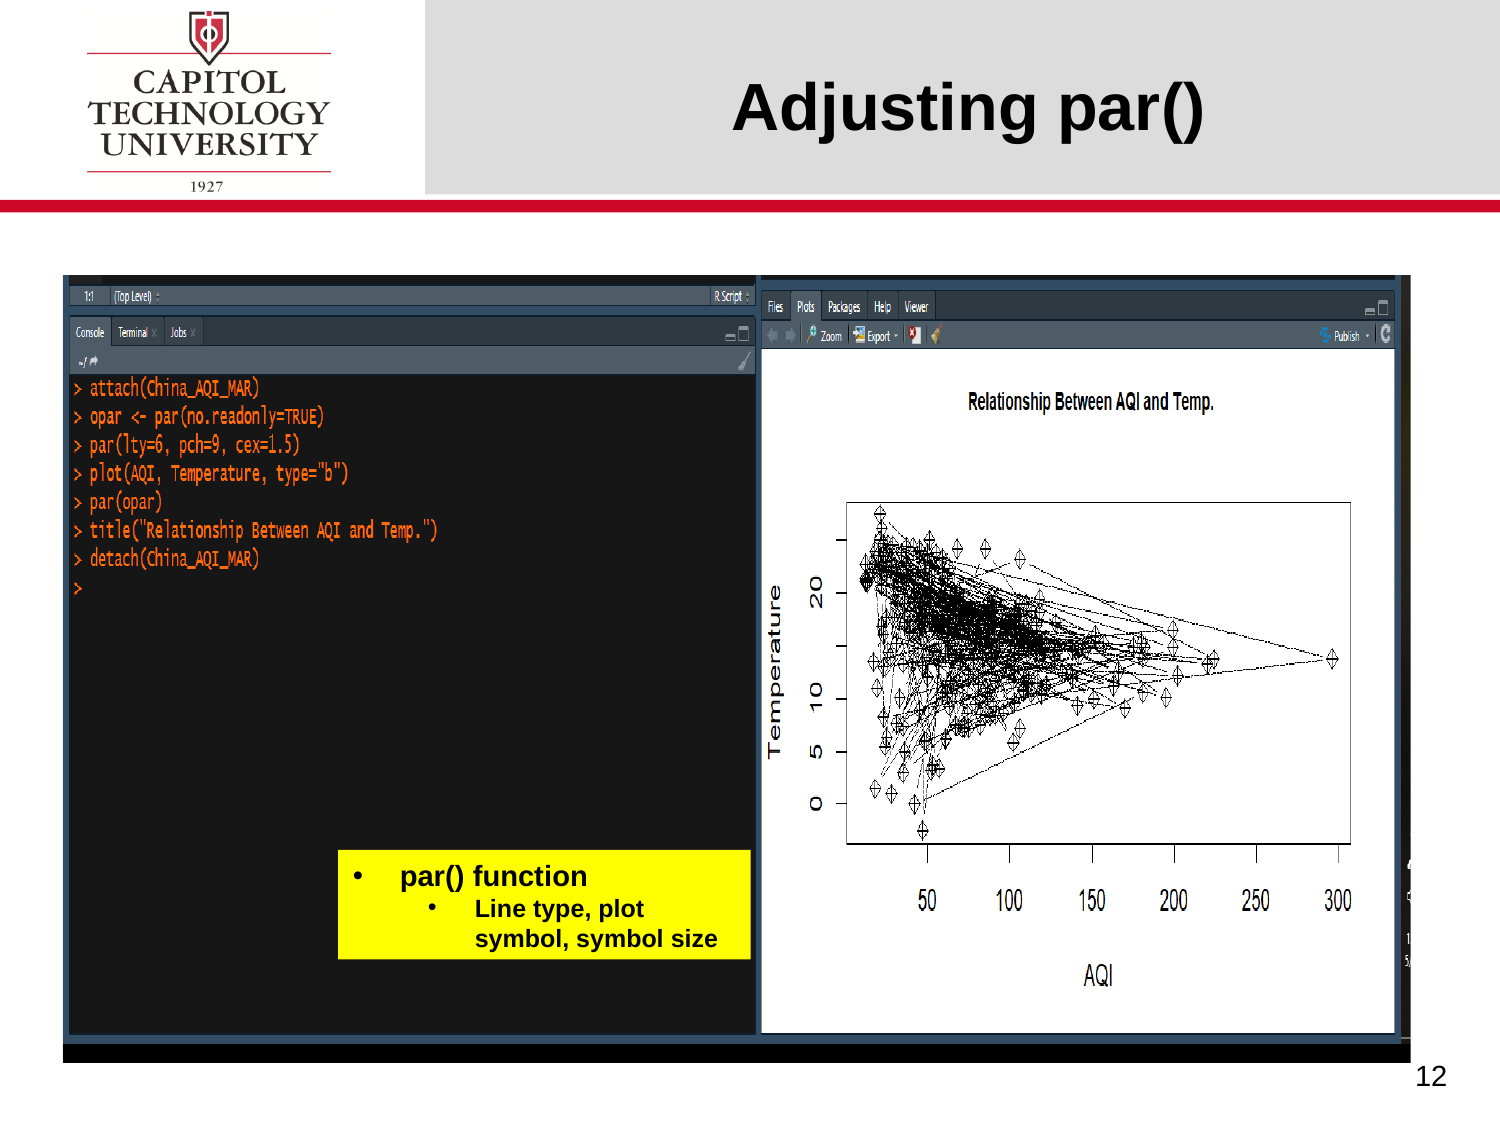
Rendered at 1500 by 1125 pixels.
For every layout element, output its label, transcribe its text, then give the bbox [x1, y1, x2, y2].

title Adjusting par() [474, 50, 1463, 158]
picture [62, 274, 1411, 1063]
picture [87, 11, 331, 192]
slide_number 12 [1299, 1050, 1463, 1103]
